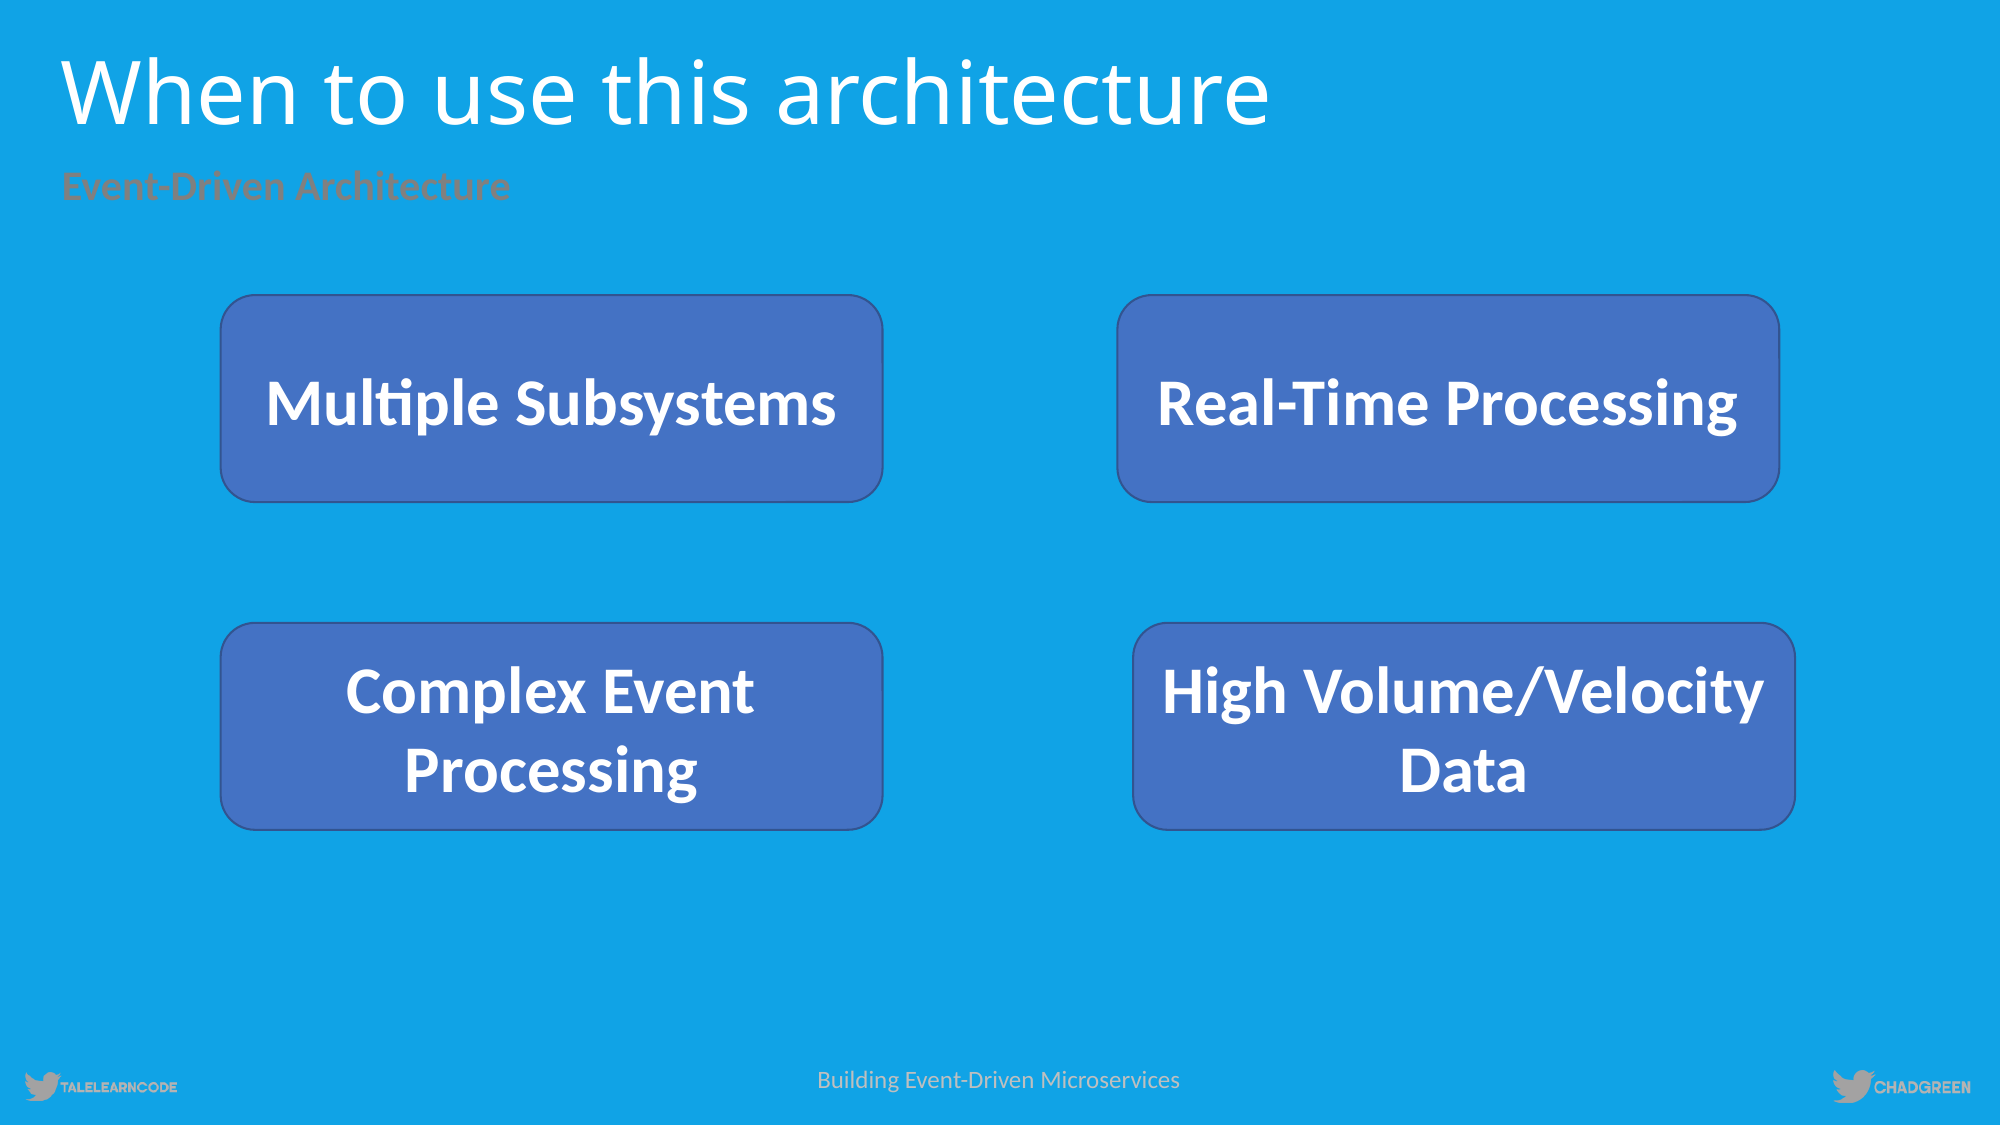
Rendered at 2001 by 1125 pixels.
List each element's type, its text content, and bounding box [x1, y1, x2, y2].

text_box Complex Event Processing [219, 621, 884, 831]
text_box Event-Driven Architecture [46, 156, 1955, 217]
text_box Multiple Subsystems [219, 294, 884, 504]
text_box High Volume/Velocity Data [1132, 621, 1797, 831]
text_box Real-Time Processing [1116, 294, 1781, 504]
title When to use this architecture [45, 40, 1952, 151]
